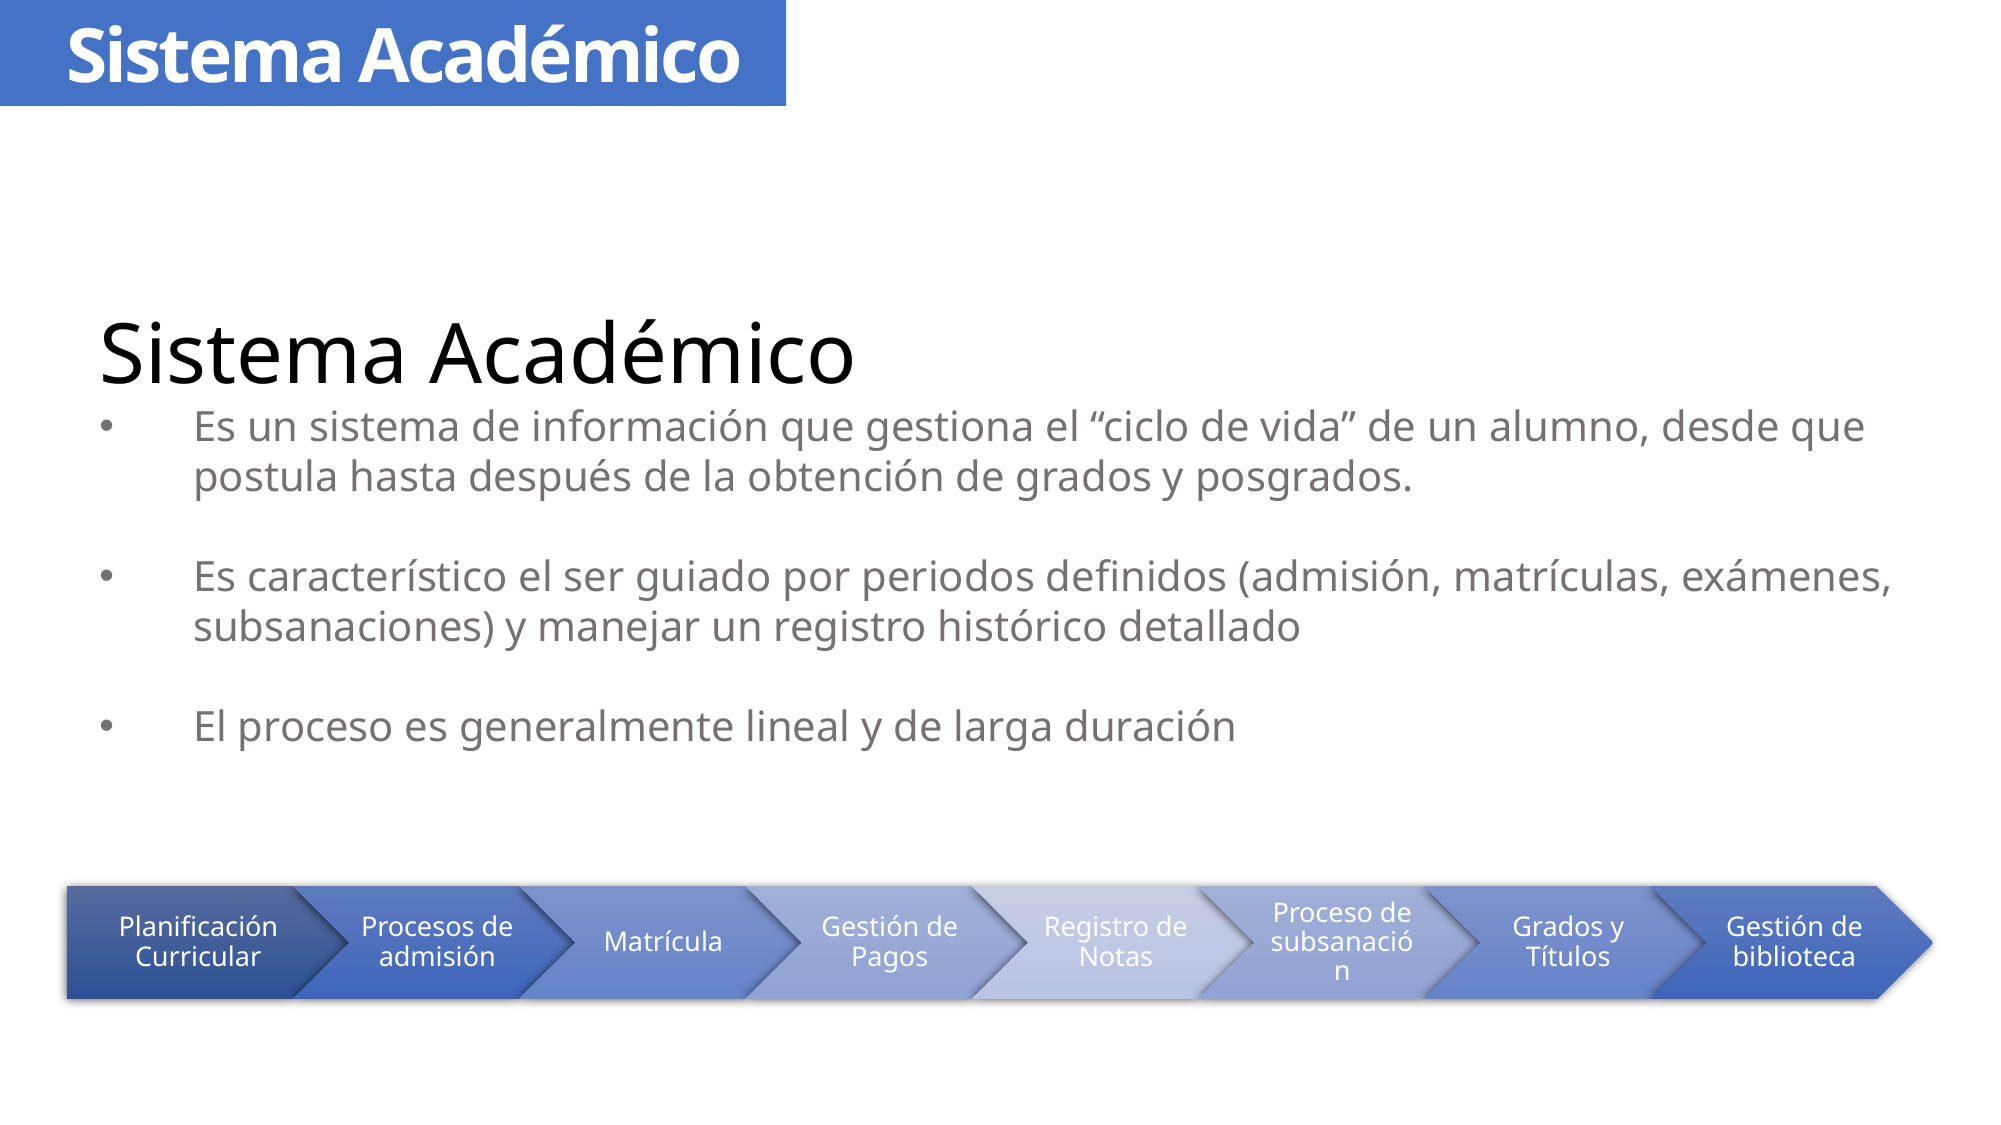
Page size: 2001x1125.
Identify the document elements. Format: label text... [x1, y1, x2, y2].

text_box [65, 689, 1935, 1125]
text_box Sistema Académico Es un sistema de información que gestiona el “ciclo de vida” de un alumno, desde que postula hasta después de la obtención de grados y posgrados. Es característico el ser guiado por periodos definidos (admisión, matrículas, exámenes, subsanaciones) y manejar un registro histórico detallado El proceso es generalmente lineal y de larga duración [84, 292, 1934, 689]
text_box Sistema Académico [52, 0, 772, 105]
text_box [0, 0, 787, 107]
